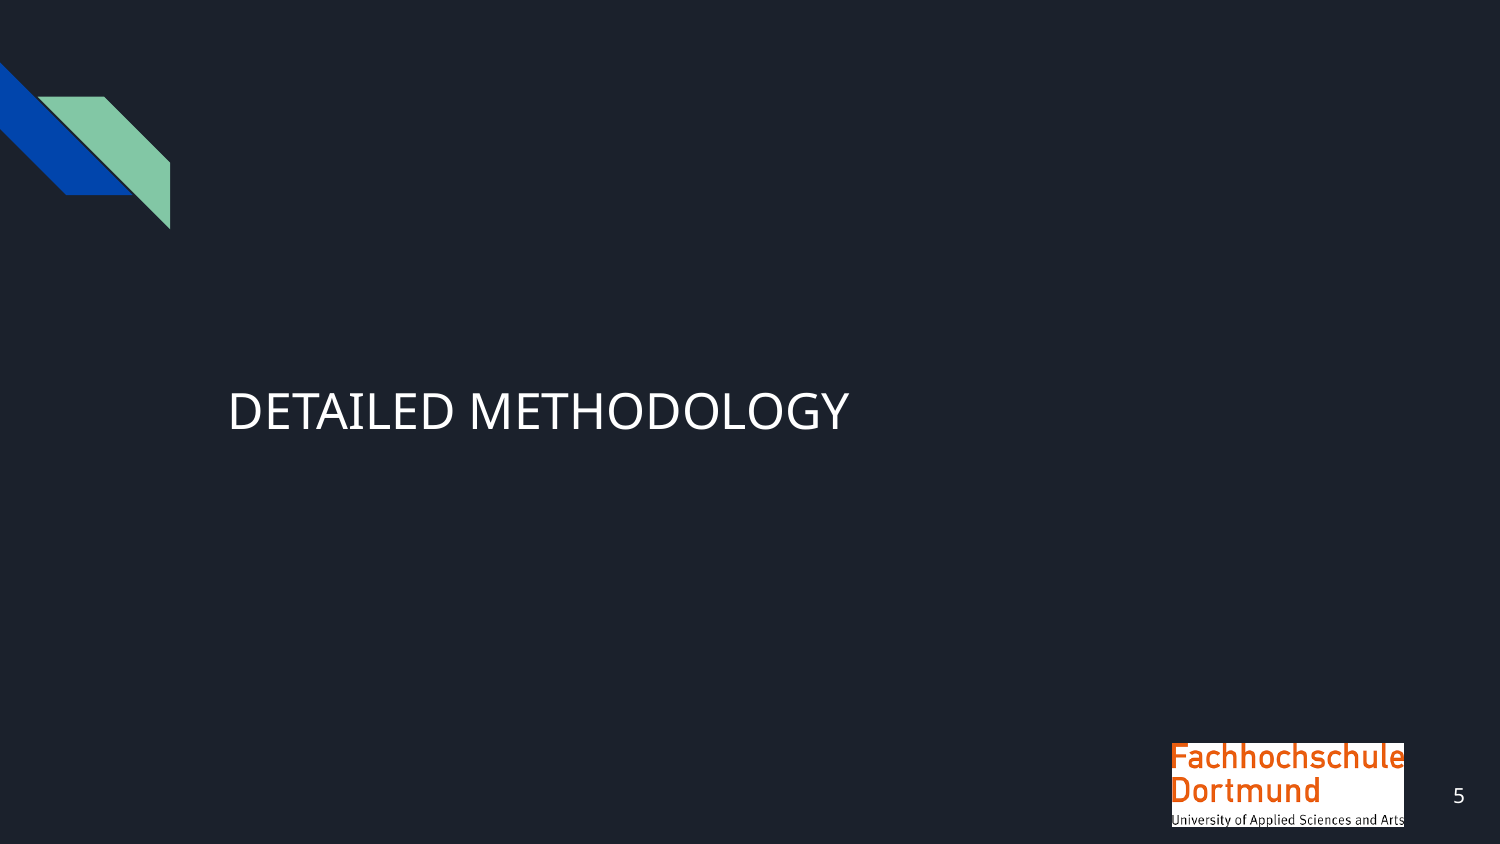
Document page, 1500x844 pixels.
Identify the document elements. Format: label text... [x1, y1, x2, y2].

picture [1172, 743, 1404, 827]
slide_number 5 [1389, 764, 1480, 830]
title DETAILED METHODOLOGY [212, 64, 1368, 501]
